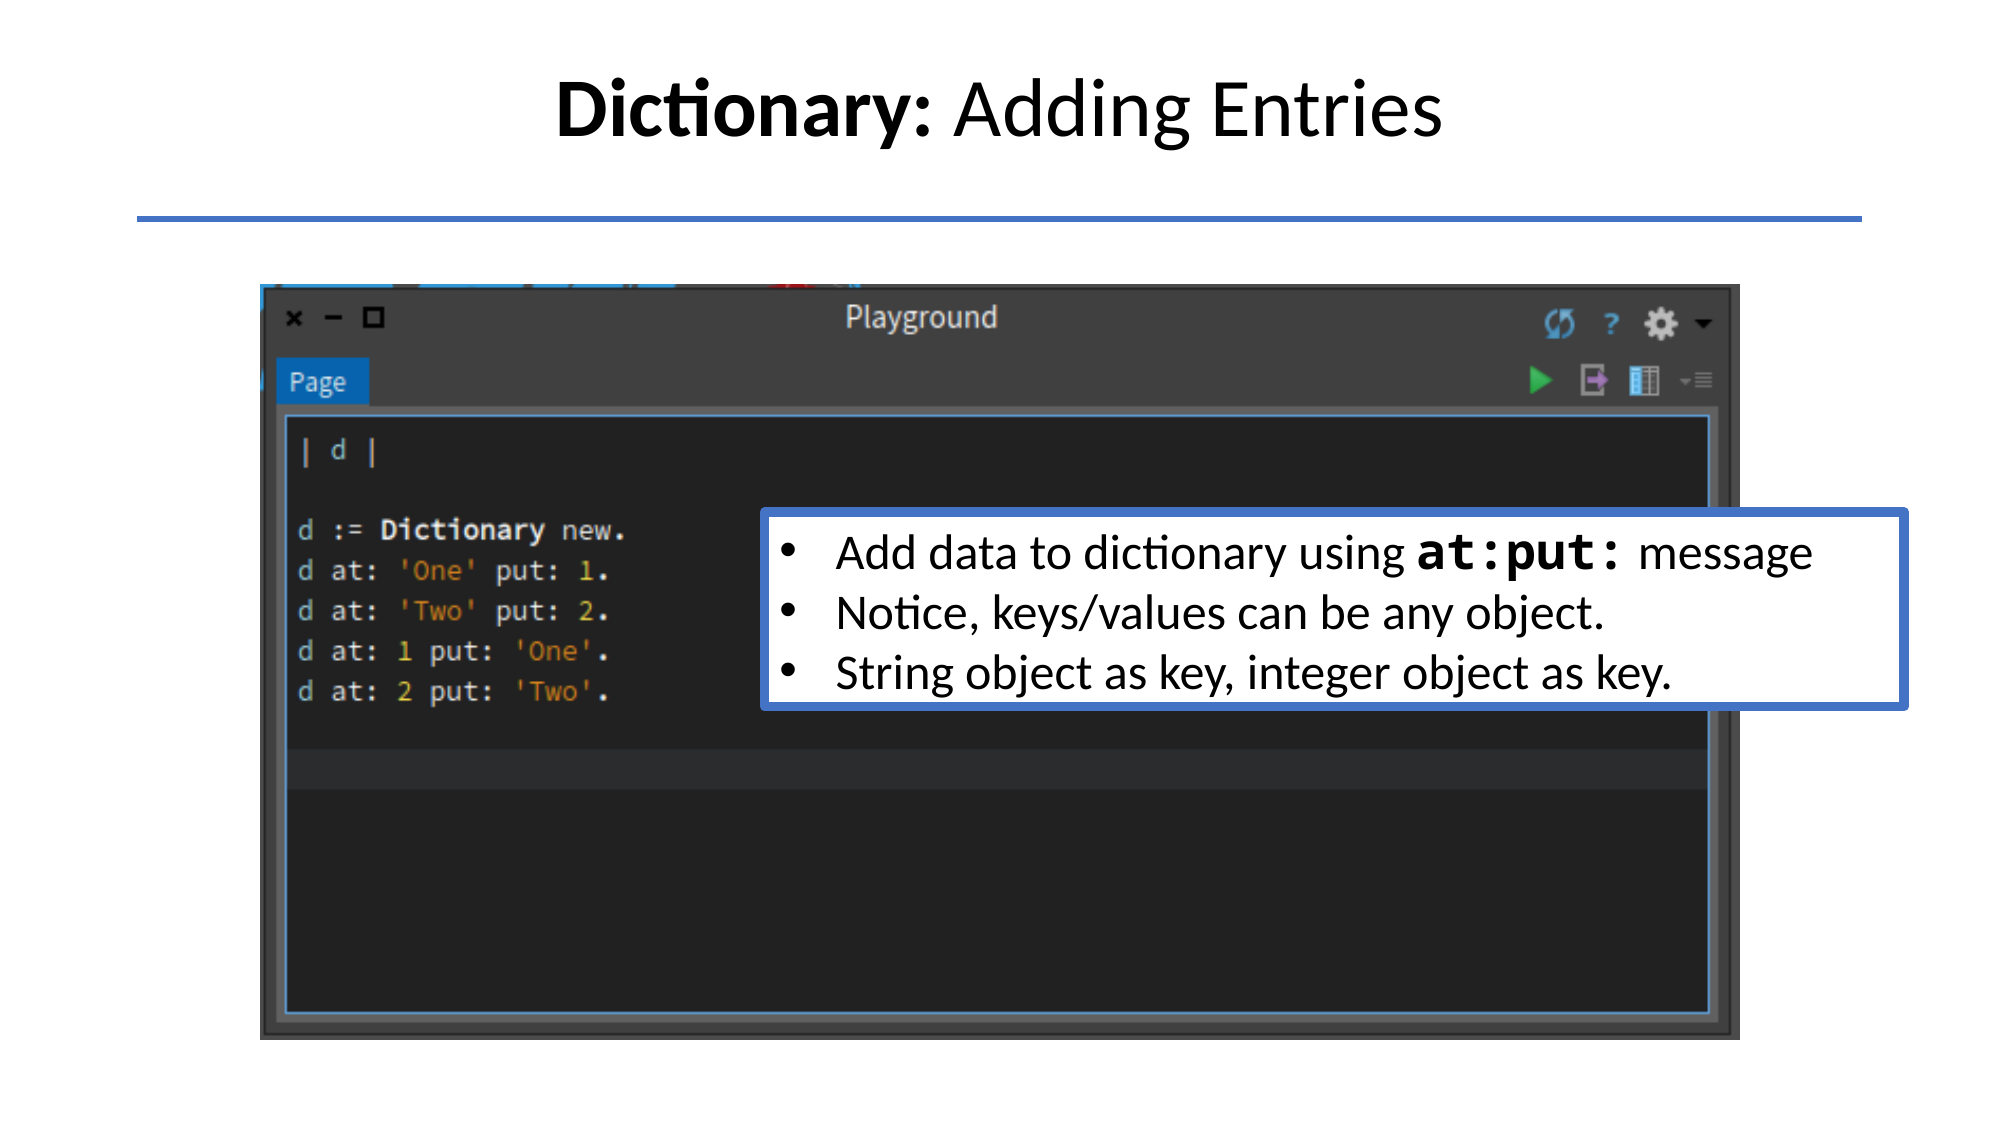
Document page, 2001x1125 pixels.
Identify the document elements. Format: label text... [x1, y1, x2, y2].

picture [260, 284, 1740, 1040]
text_box Dictionary: Adding Entries [137, 1, 1863, 218]
text_box Add data to dictionary using at:put: message Notice, keys/values can be any object. String object as key, integer object as key. [1740, 512, 1904, 707]
